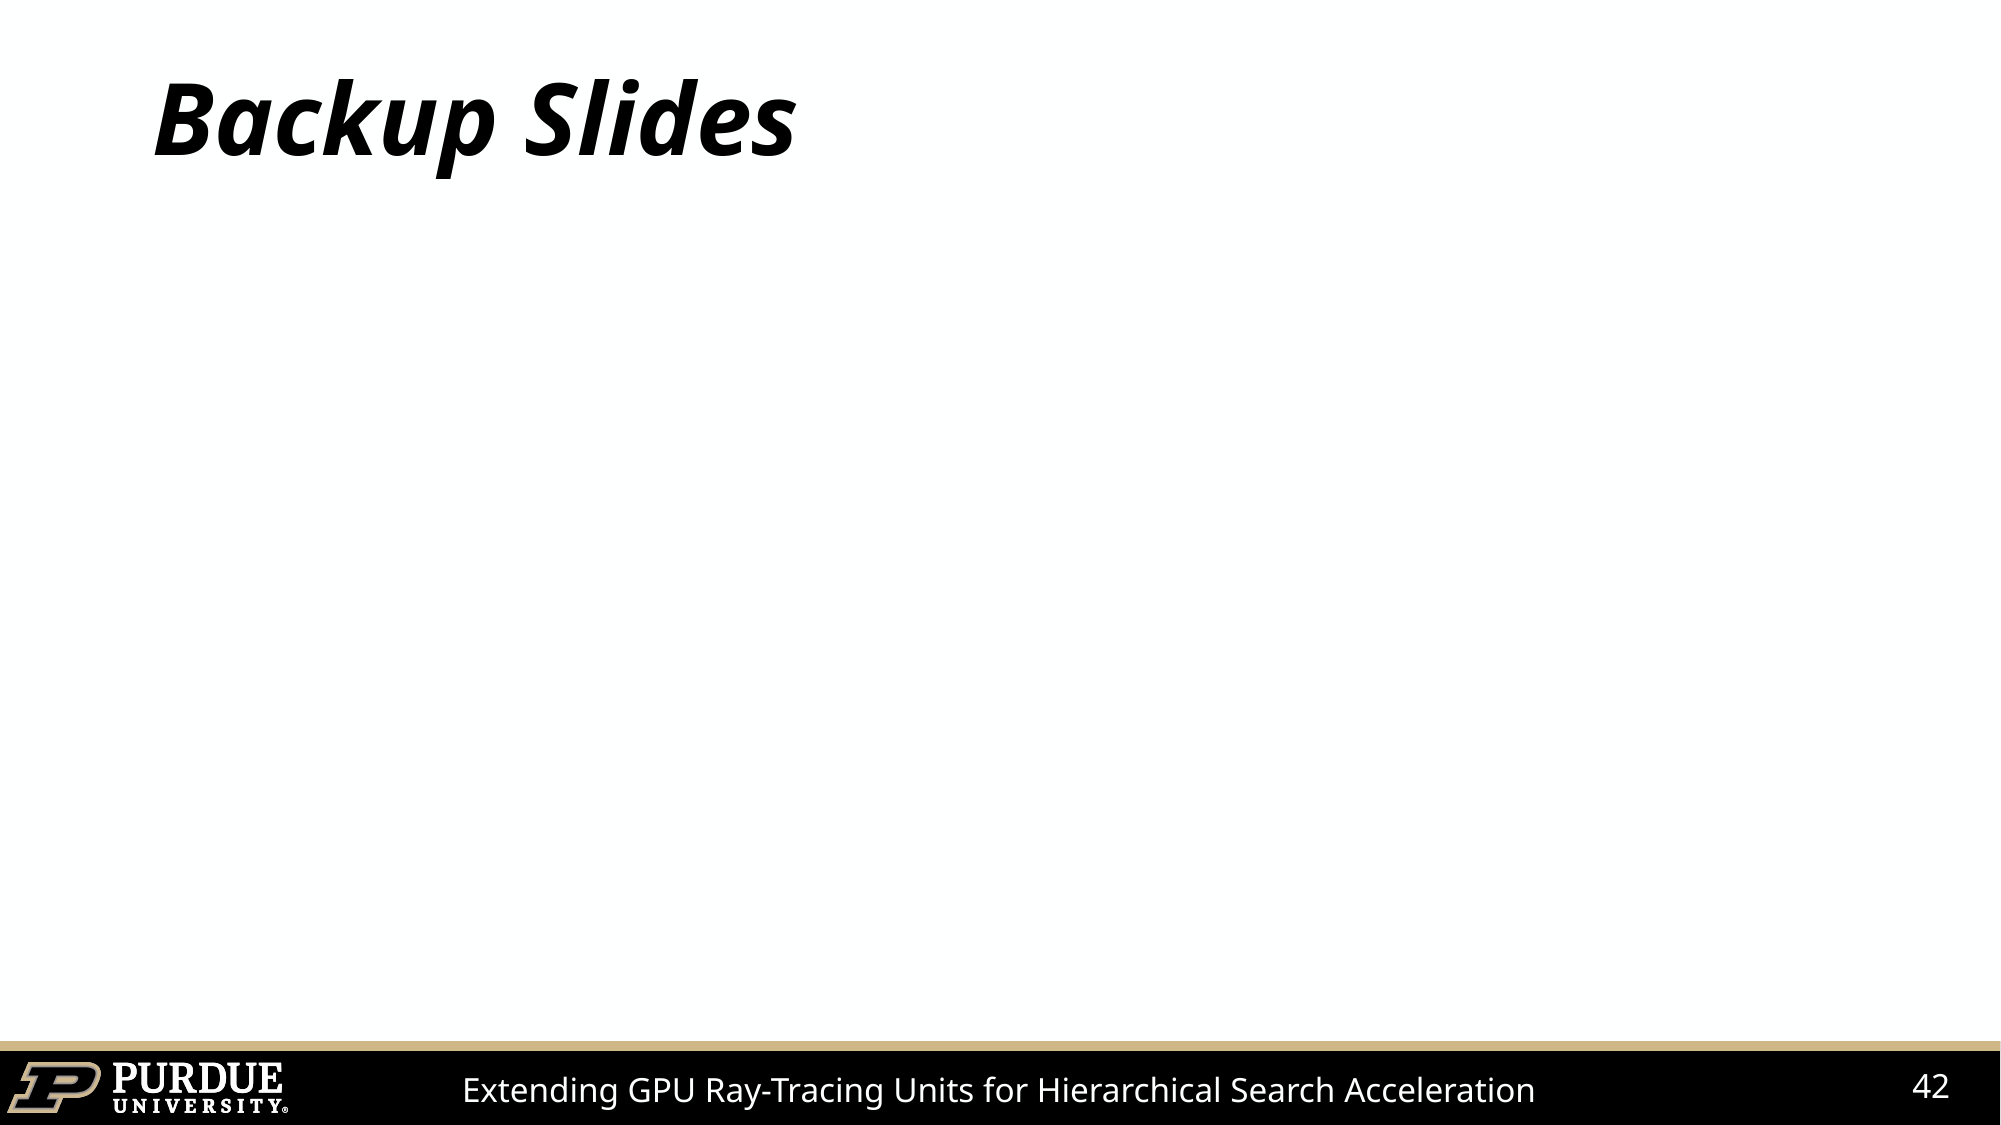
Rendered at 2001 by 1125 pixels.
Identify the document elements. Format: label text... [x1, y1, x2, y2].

picture [7, 1062, 288, 1113]
slide_number 42 [1862, 1051, 2000, 1125]
title Backup Slides [137, 37, 1863, 209]
